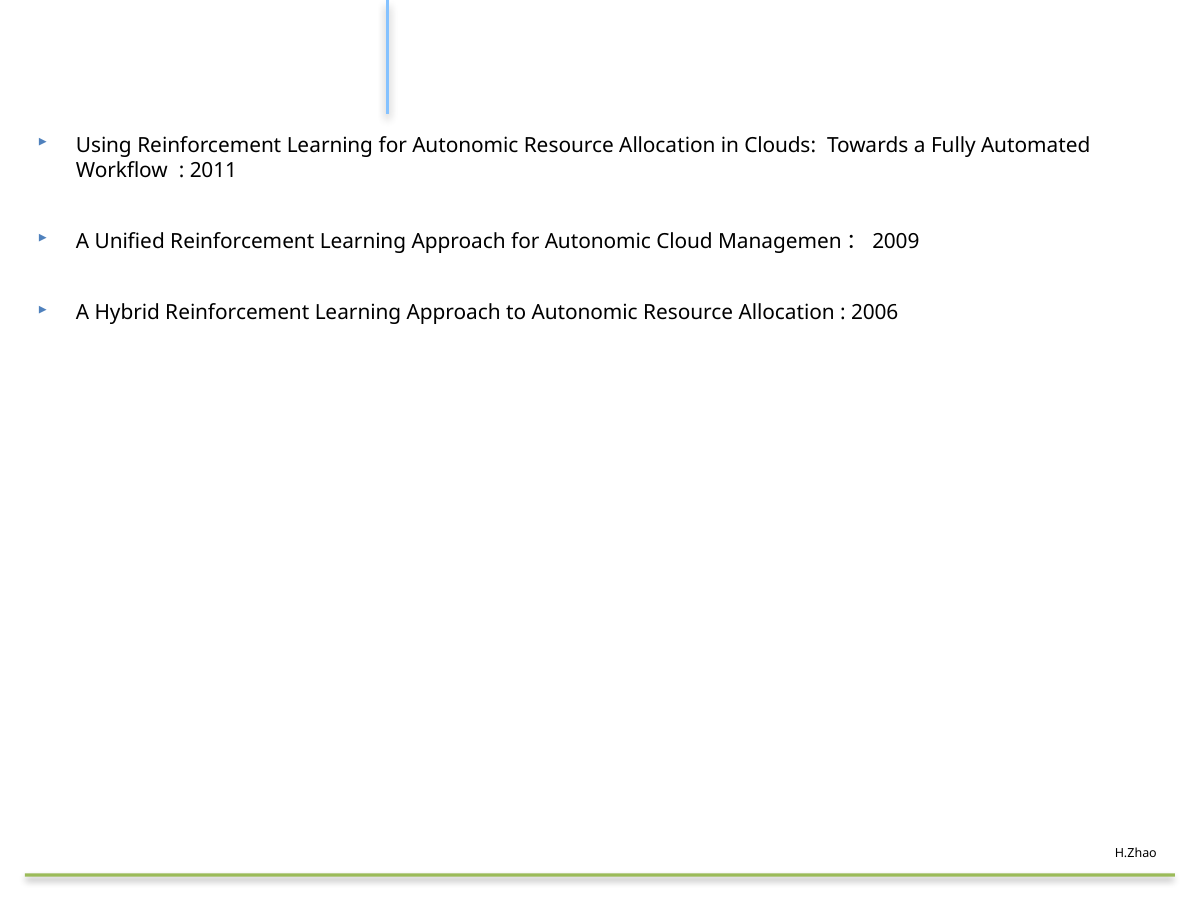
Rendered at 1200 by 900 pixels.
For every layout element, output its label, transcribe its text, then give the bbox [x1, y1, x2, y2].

list Using Reinforcement Learning for Autonomic Resource Allocation in Clouds: Towards a Fully Automated Workflow : 2011 A Unified Reinforcement Learning Approach for Autonomic Cloud Managemen：2009 A Hybrid Reinforcement Learning Approach to Autonomic Resource Allocation : 2006 [24, 125, 1175, 813]
